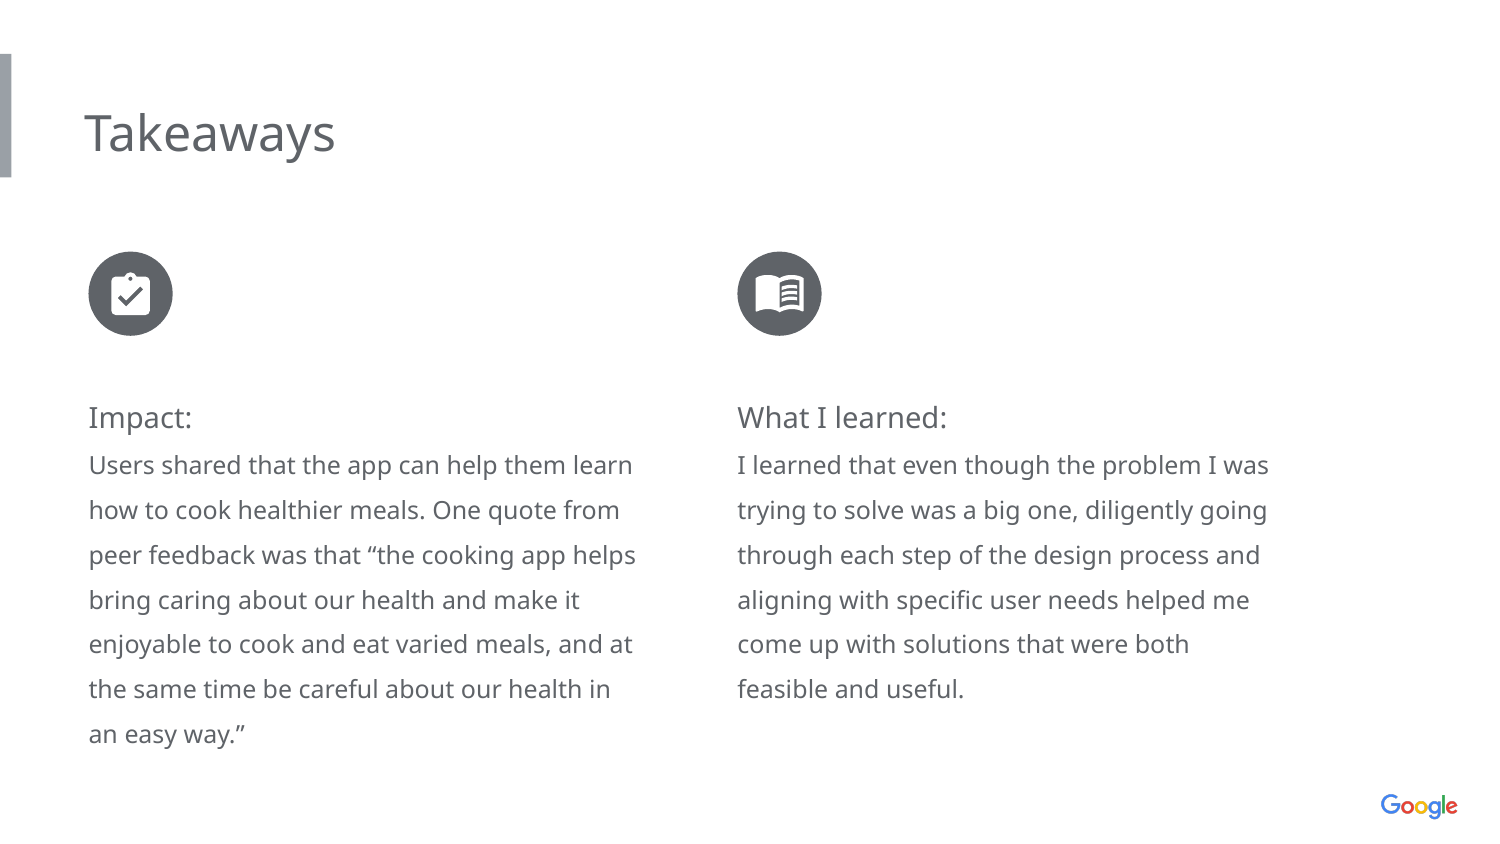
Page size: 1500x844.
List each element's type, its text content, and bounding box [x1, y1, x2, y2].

text_box What I learned: I learned that even though the problem I was trying to solve was a big one, diligently going through each step of the design process and aligning with specific user needs helped me come up with solutions that were both feasible and useful. [737, 367, 1303, 719]
text_box Impact: Users shared that the app can help them learn how to cook healthier meals. One quote from peer feedback was that “the cooking app helps bring caring about our health and make it enjoyable to cook and eat varied meals, and at the same time be careful about our health in an easy way.” [88, 367, 654, 764]
text_box Takeaways [84, 85, 894, 176]
text_box [88, 251, 173, 336]
text_box [111, 272, 150, 316]
picture [1381, 794, 1458, 820]
text_box [737, 251, 822, 336]
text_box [755, 274, 804, 313]
